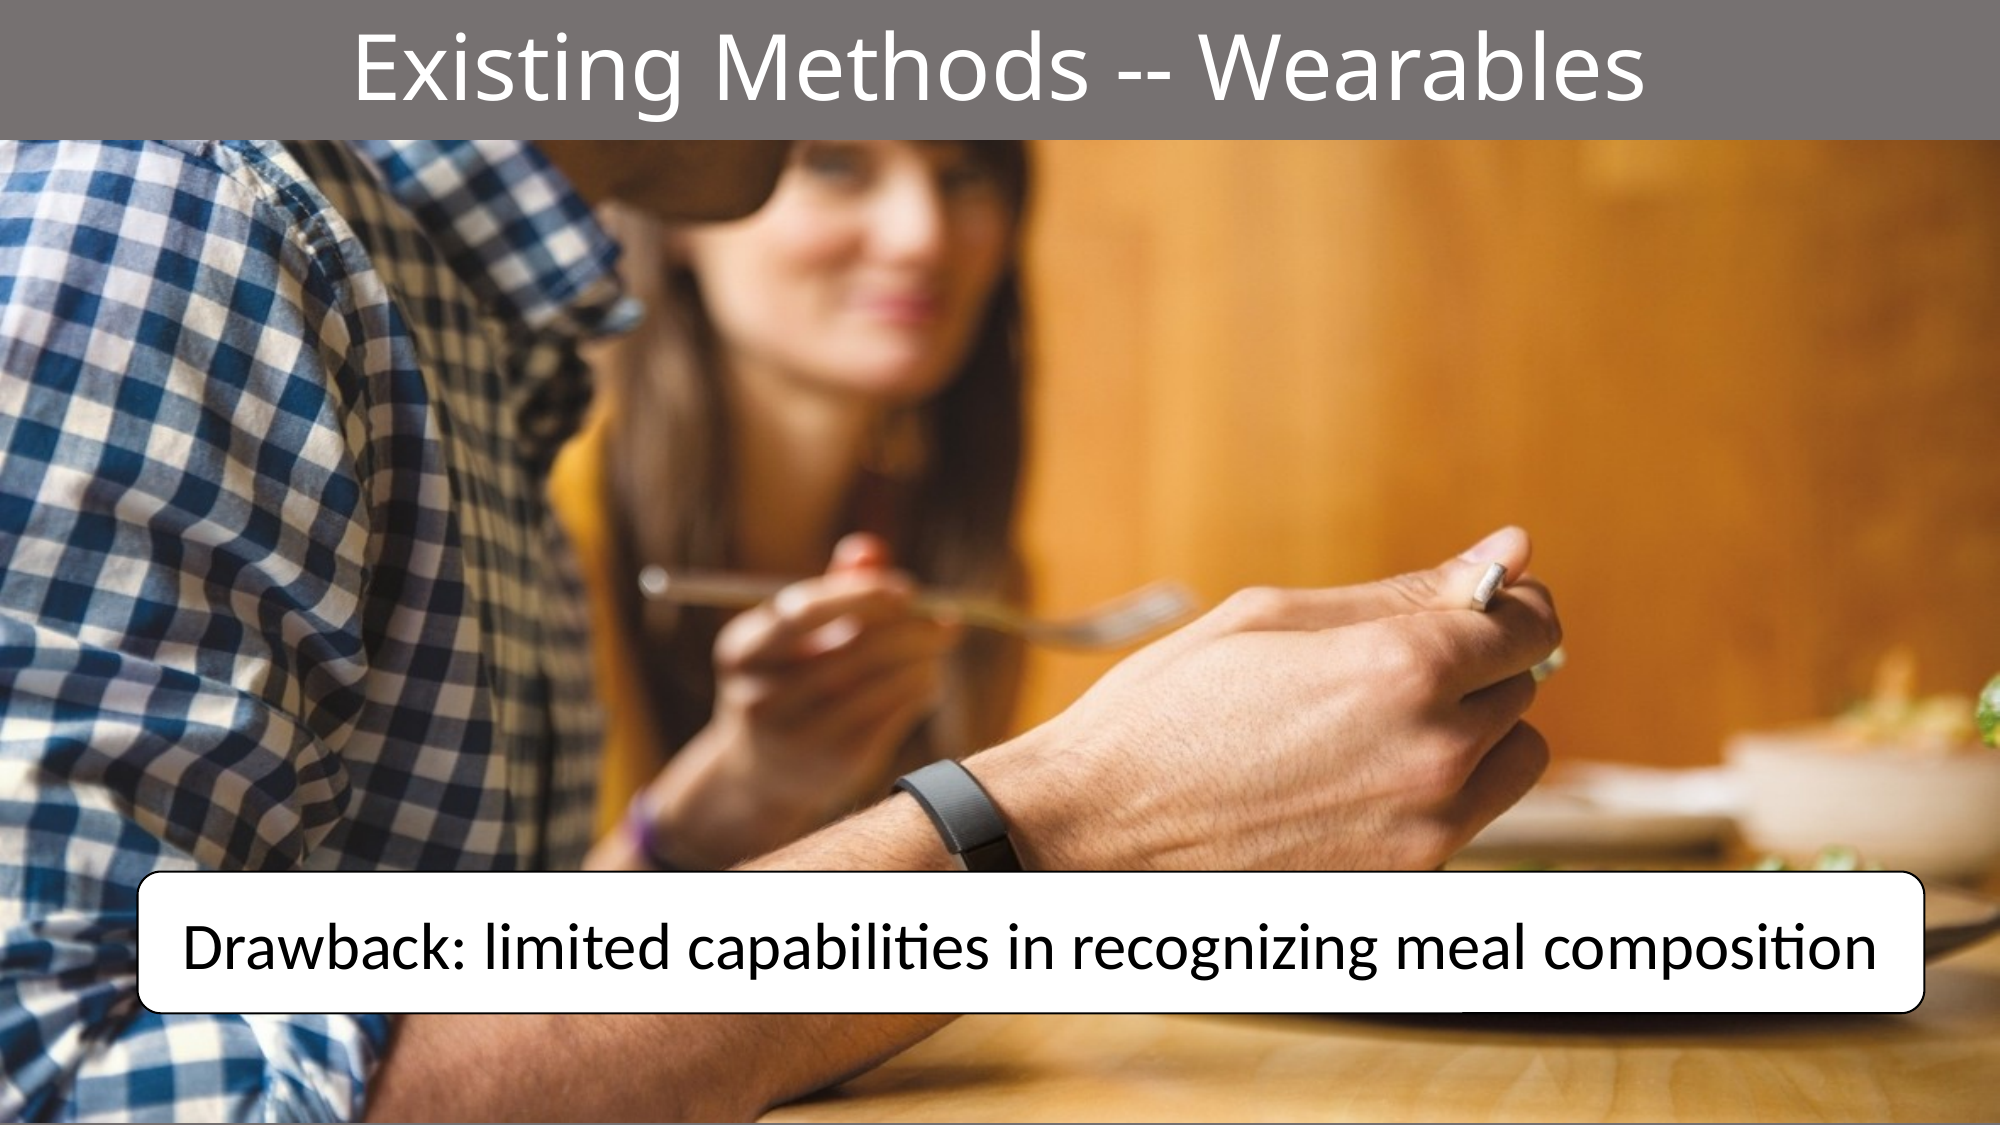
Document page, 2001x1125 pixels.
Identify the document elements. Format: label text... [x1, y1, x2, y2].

title Existing Methods -- Wearables [0, 0, 2000, 140]
picture [0, 140, 2000, 1124]
